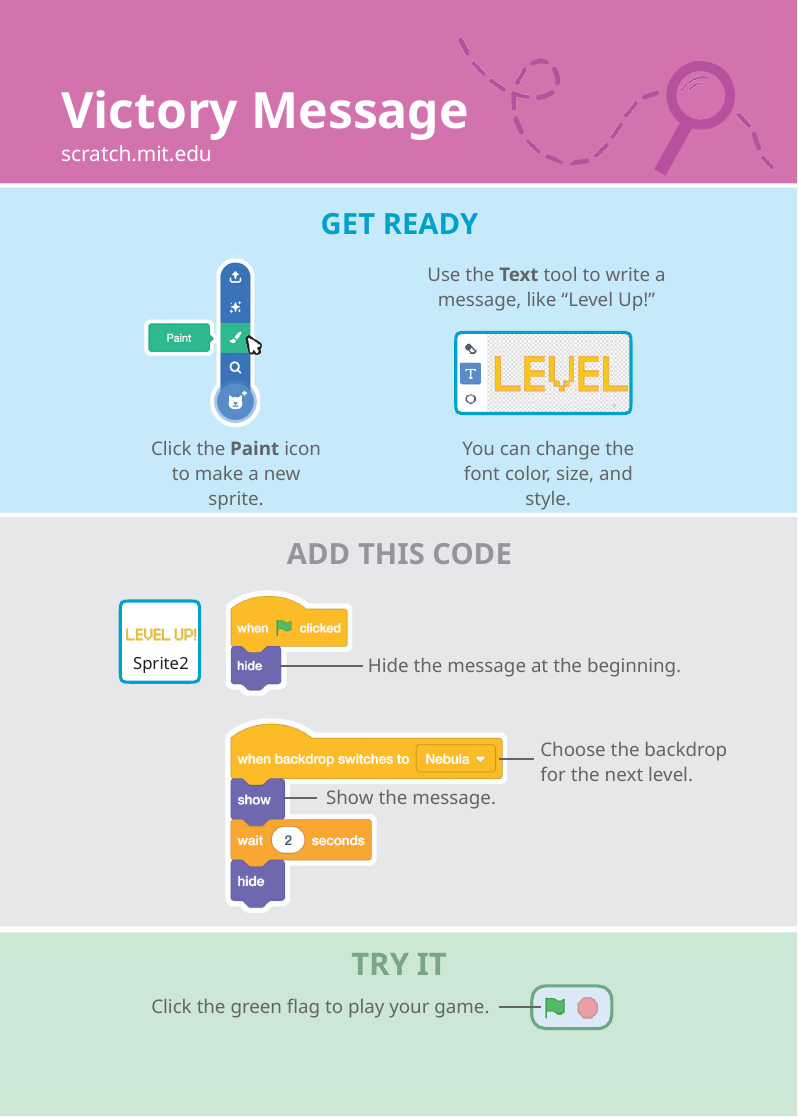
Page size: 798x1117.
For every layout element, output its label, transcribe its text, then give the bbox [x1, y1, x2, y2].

text_box [681, 61, 721, 67]
text_box [0, 188, 798, 512]
text_box Click the green flag to play your game. [73, 994, 490, 1027]
text_box [225, 718, 508, 913]
text_box [0, 183, 798, 188]
text_box [531, 993, 612, 1029]
text_box [529, 58, 549, 66]
text_box TRY IT [23, 938, 774, 993]
text_box [120, 600, 200, 683]
text_box GET READY [23, 203, 774, 250]
text_box [225, 590, 353, 696]
text_box Show the message. [310, 787, 540, 807]
text_box [0, 926, 798, 931]
text_box Choose the backdrop for the next level. [540, 733, 751, 788]
text_box [144, 253, 261, 427]
text_box [0, 517, 798, 926]
text_box [0, 932, 798, 1117]
text_box [455, 334, 632, 414]
text_box Hide the message at the beginning. [365, 652, 774, 688]
text_box [0, 0, 798, 183]
text_box [471, 61, 486, 67]
text_box ADD THIS CODE [23, 533, 774, 573]
text_box Use the Text tool to write a message, like “Level Up!” [427, 258, 667, 334]
text_box [531, 1017, 543, 1029]
text_box [458, 37, 470, 56]
text_box You can change the font color, size, and style. [445, 432, 653, 487]
text_box [0, 512, 798, 517]
text_box Click the Paint icon to make a new sprite. [144, 432, 329, 487]
text_box Sprite2 [123, 650, 197, 675]
title Victory Message scratch.mit.edu [58, 67, 774, 180]
text_box [602, 1019, 612, 1029]
text_box [245, 335, 262, 355]
